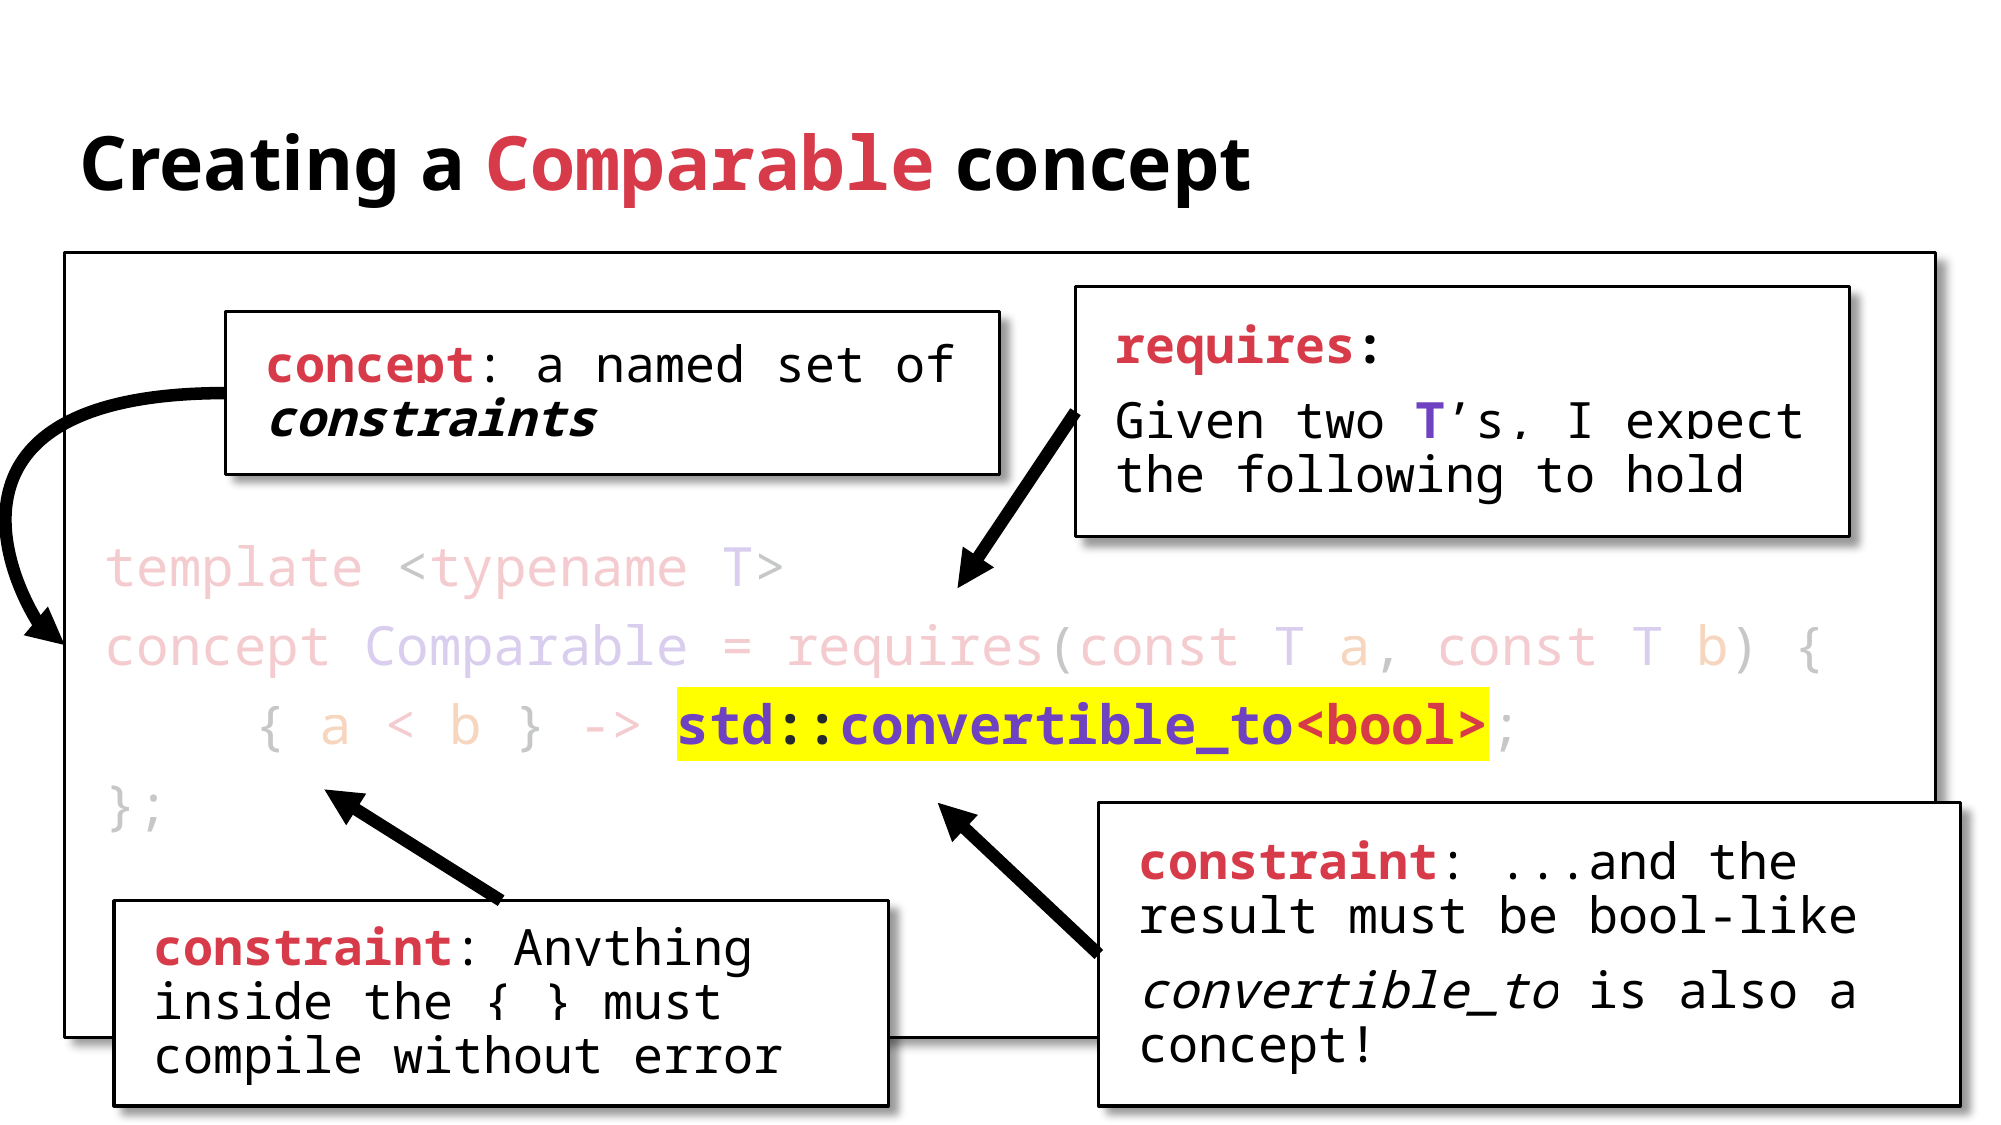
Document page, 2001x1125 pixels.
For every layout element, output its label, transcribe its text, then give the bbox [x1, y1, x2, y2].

text_box constraint: Anything inside the { } must compile without error [113, 900, 889, 1107]
list template <typename T> concept Comparable = requires(const T a, const T b) { { a < b } -> std::convertible_to<bool>; }; [63, 251, 1937, 1039]
text_box requires: Given two T’s, I expect the following to hold [1075, 286, 1850, 537]
text_box concept: a named set of constraints [225, 311, 1000, 475]
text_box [64, 392, 227, 646]
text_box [937, 802, 1100, 955]
title Creating a Comparable concept [64, 103, 1936, 230]
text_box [956, 411, 1076, 589]
text_box constraint: ...and the result must be bool-like convertible_to is also a concept! [1098, 802, 1961, 1107]
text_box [323, 788, 502, 902]
